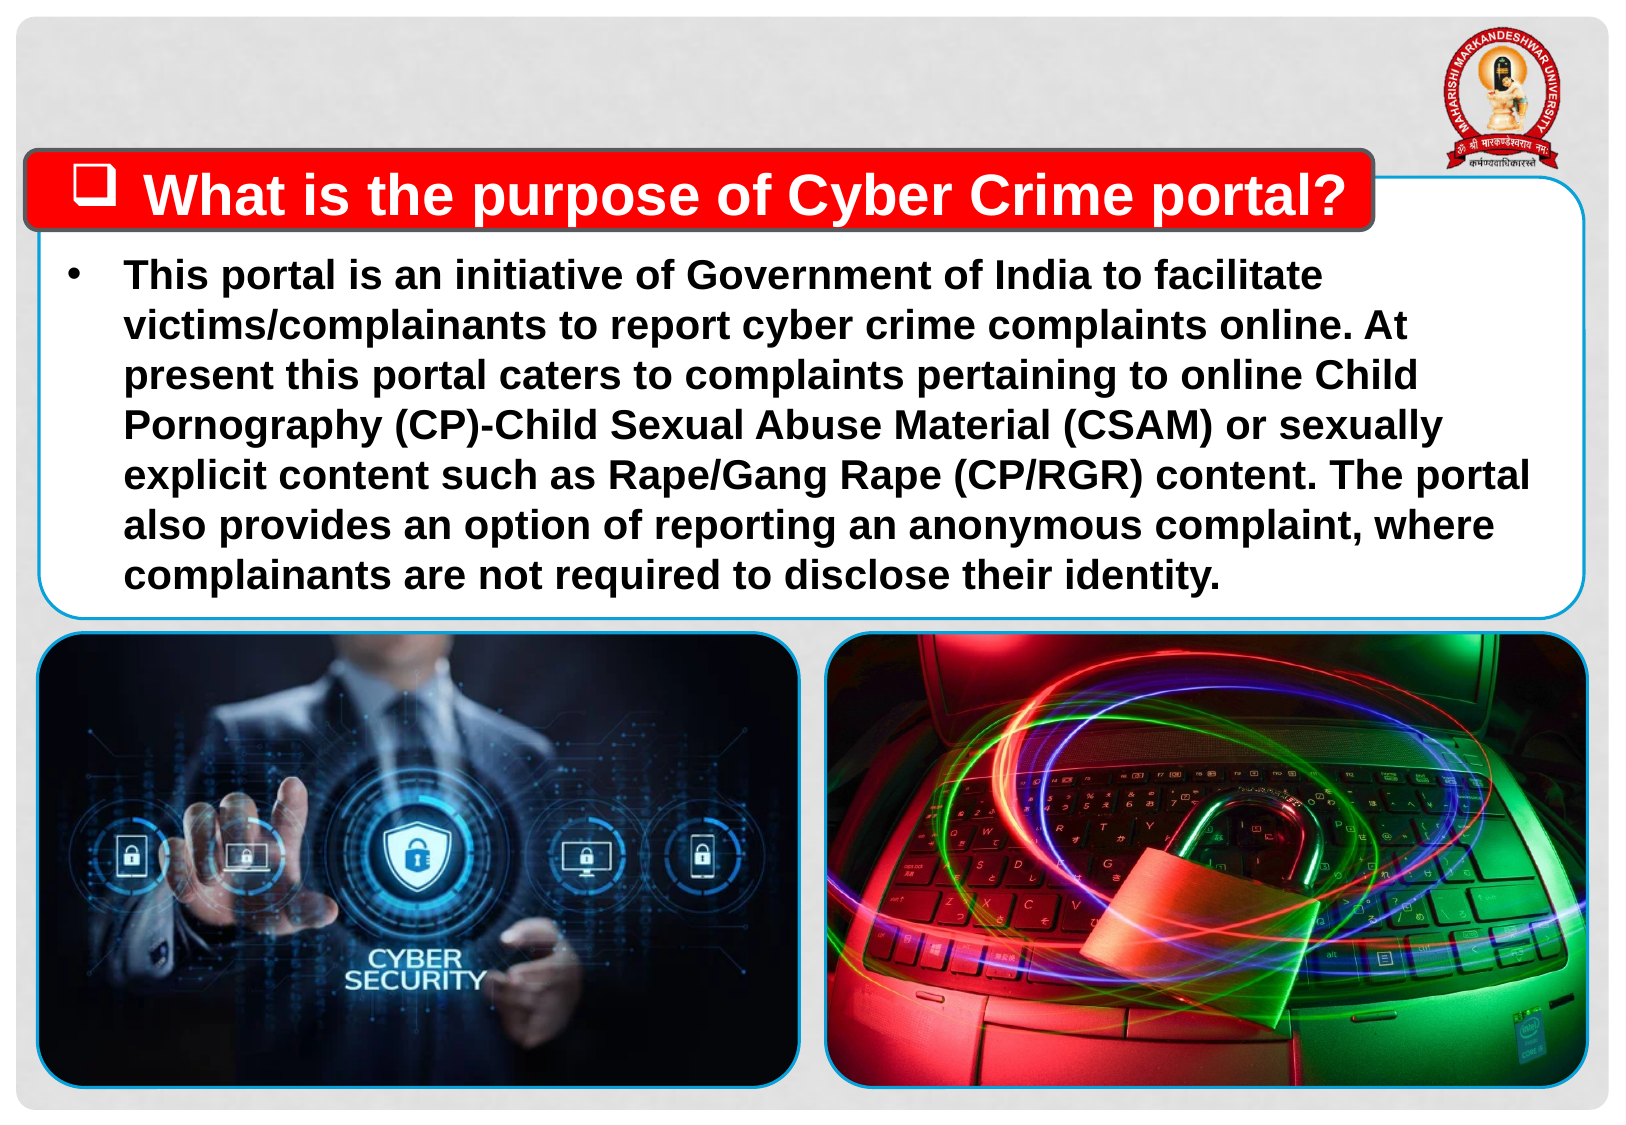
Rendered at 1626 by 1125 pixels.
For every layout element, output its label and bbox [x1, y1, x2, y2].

picture [1424, 24, 1576, 176]
text_box [825, 632, 1588, 1088]
text_box [37, 632, 800, 1088]
text_box [24, 149, 1585, 605]
